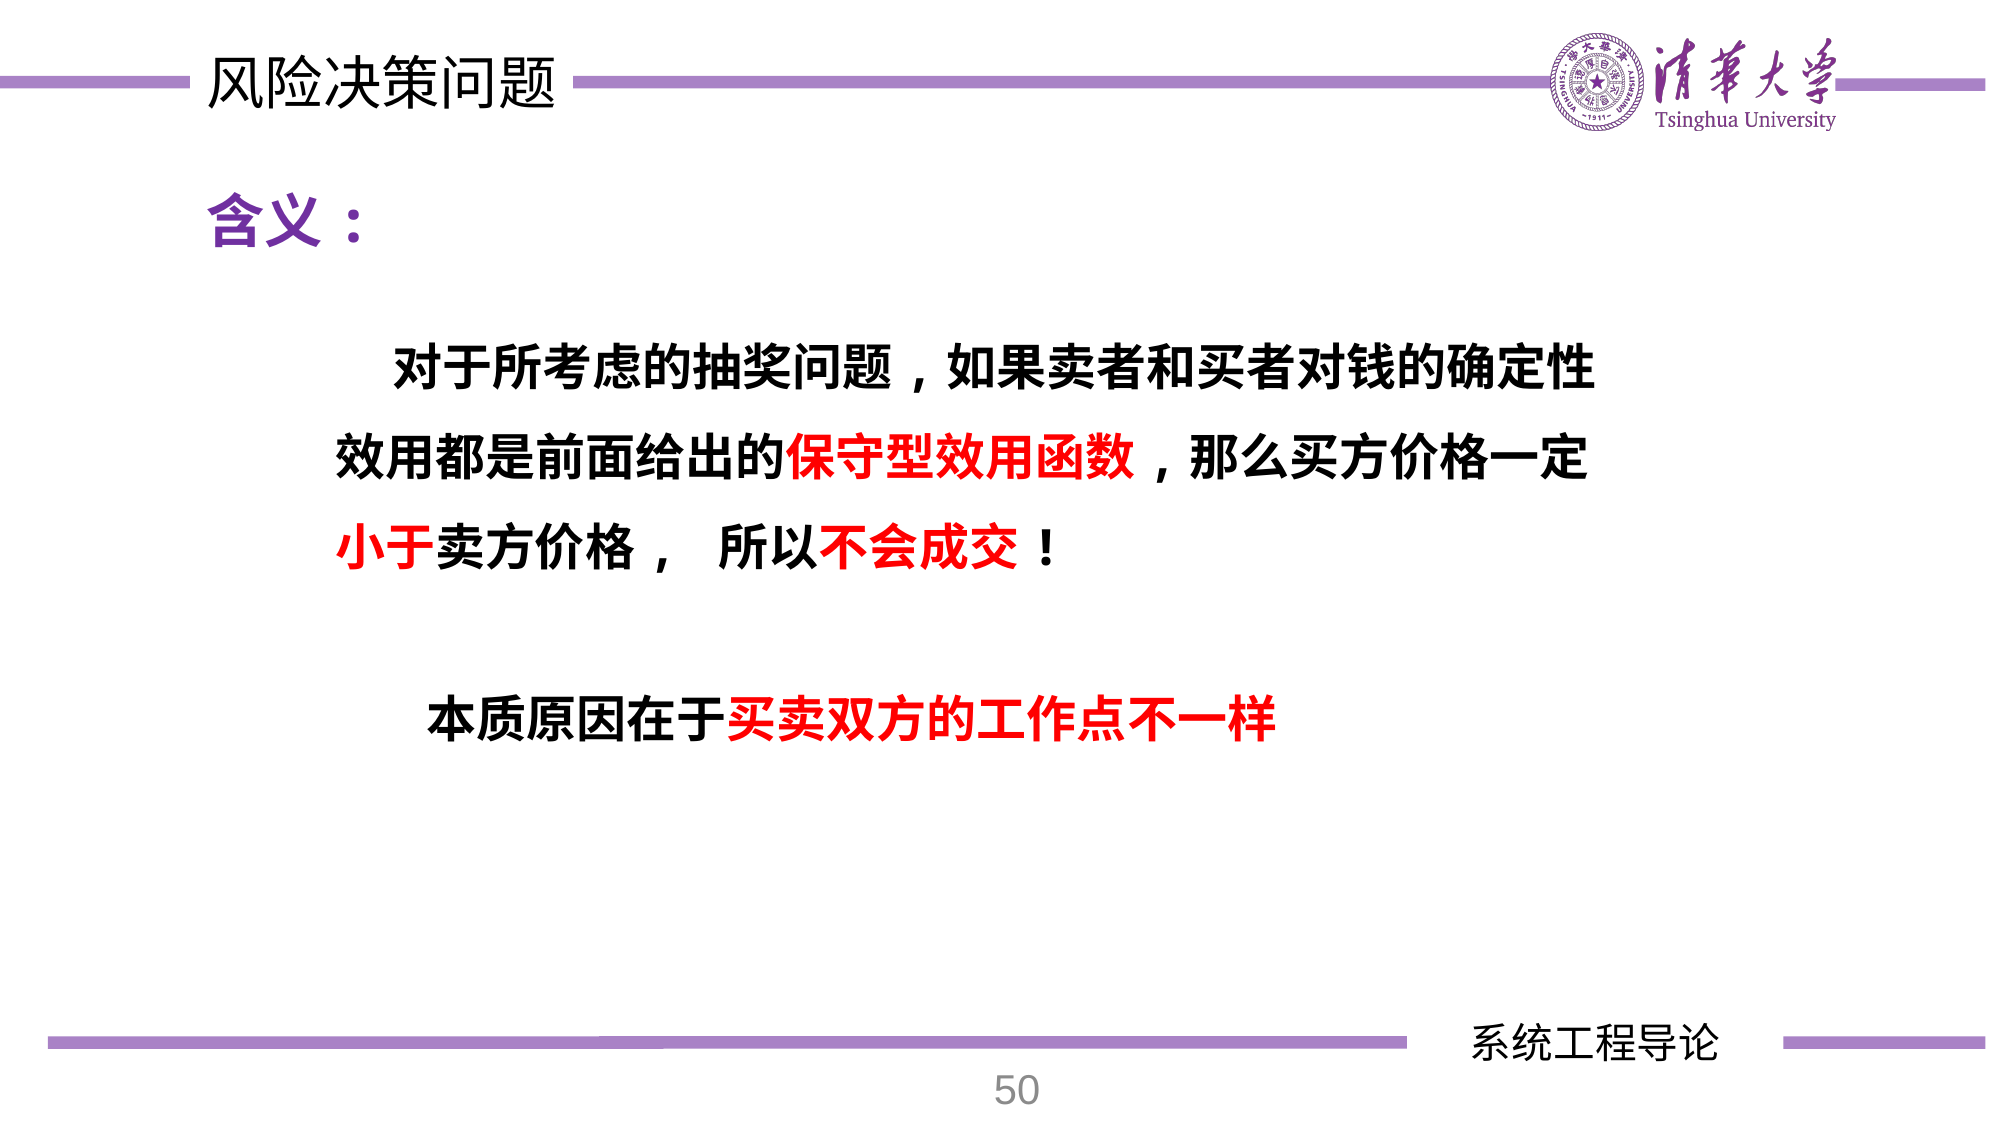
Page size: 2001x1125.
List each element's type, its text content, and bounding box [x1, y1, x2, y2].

picture [1550, 33, 1644, 131]
text_box 本质原因在于买卖双方的工作点不一样 [412, 679, 1395, 755]
text_box 对于所考虑的抽奖问题,如果卖者和买者对钱的确定性效用都是前面给出的保守型效用函数,那么买方价格一定小于卖方价格, 所以不会成交! [320, 297, 1623, 583]
text_box 含义: [191, 176, 450, 262]
picture [1655, 38, 1836, 131]
